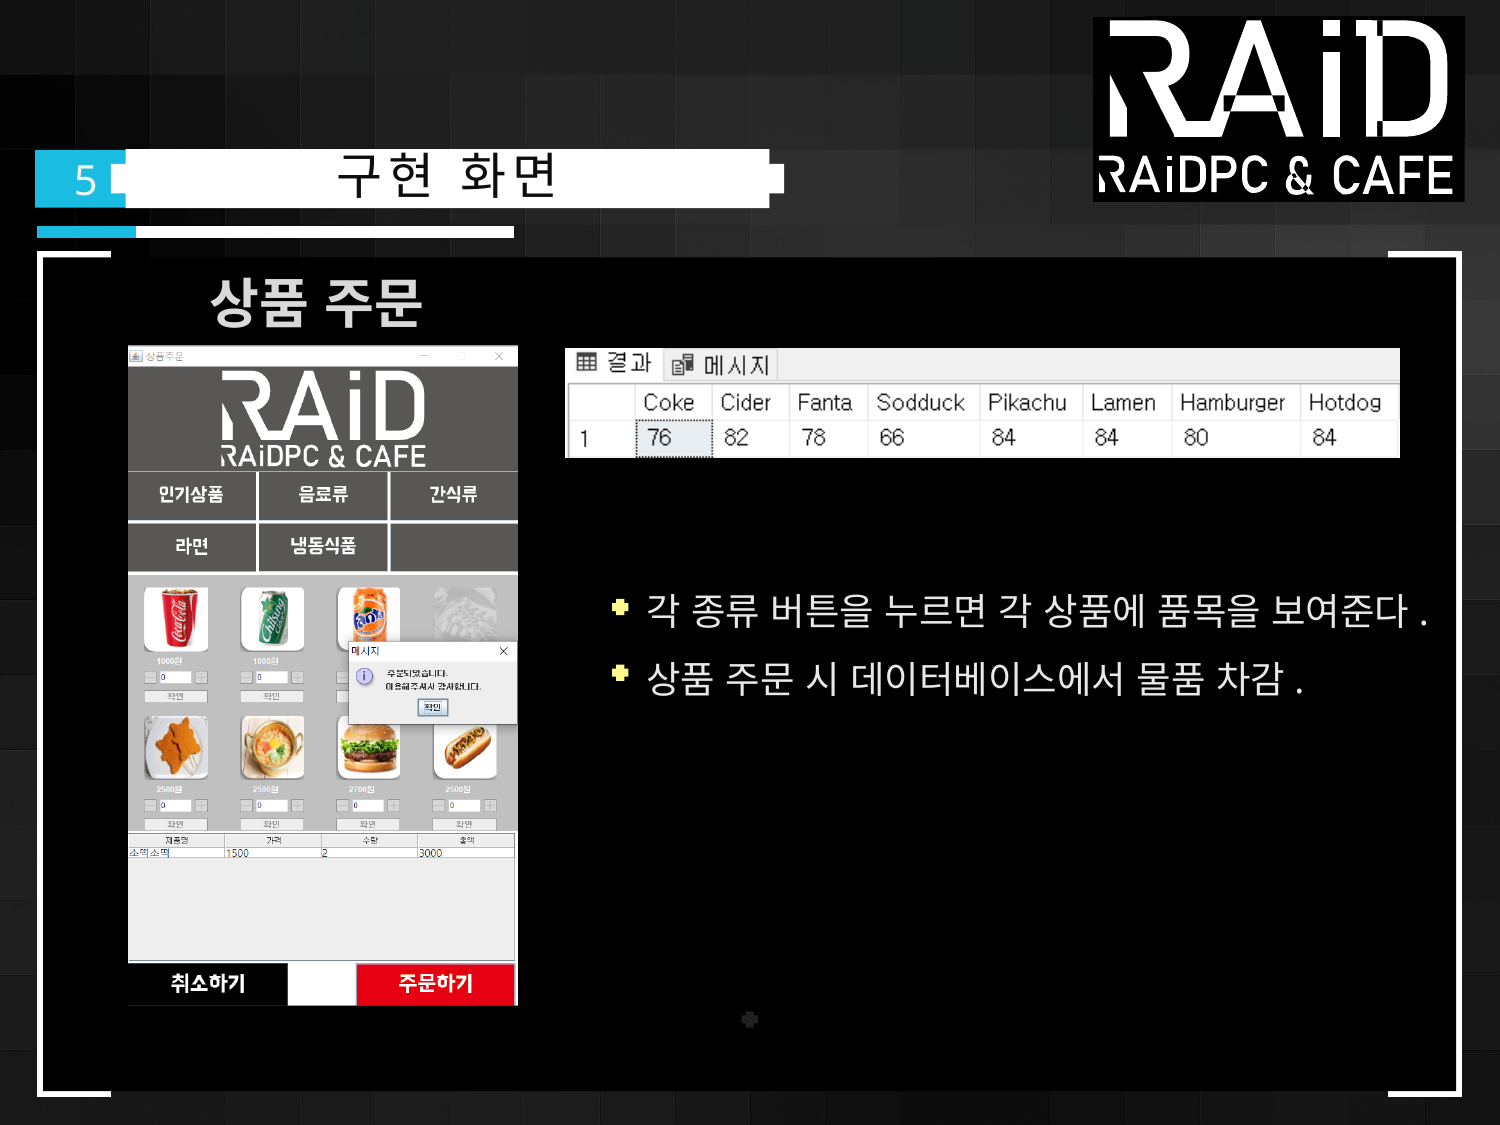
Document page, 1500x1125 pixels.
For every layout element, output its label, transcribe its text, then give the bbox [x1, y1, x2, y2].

text_box [741, 1010, 759, 1029]
text_box 각 종류 버튼을 누르면 각 상품에 품목을 보여준다. 상품 주문 시 데이터베이스에서 물품 차감. [631, 558, 1444, 708]
picture [0, 0, 1500, 1125]
text_box [611, 598, 629, 616]
text_box [611, 664, 629, 682]
list [43, 257, 1457, 1092]
text_box 상품 주문 [194, 262, 494, 343]
text_box 구현 화면 [110, 149, 785, 209]
text_box 5 [35, 150, 125, 208]
